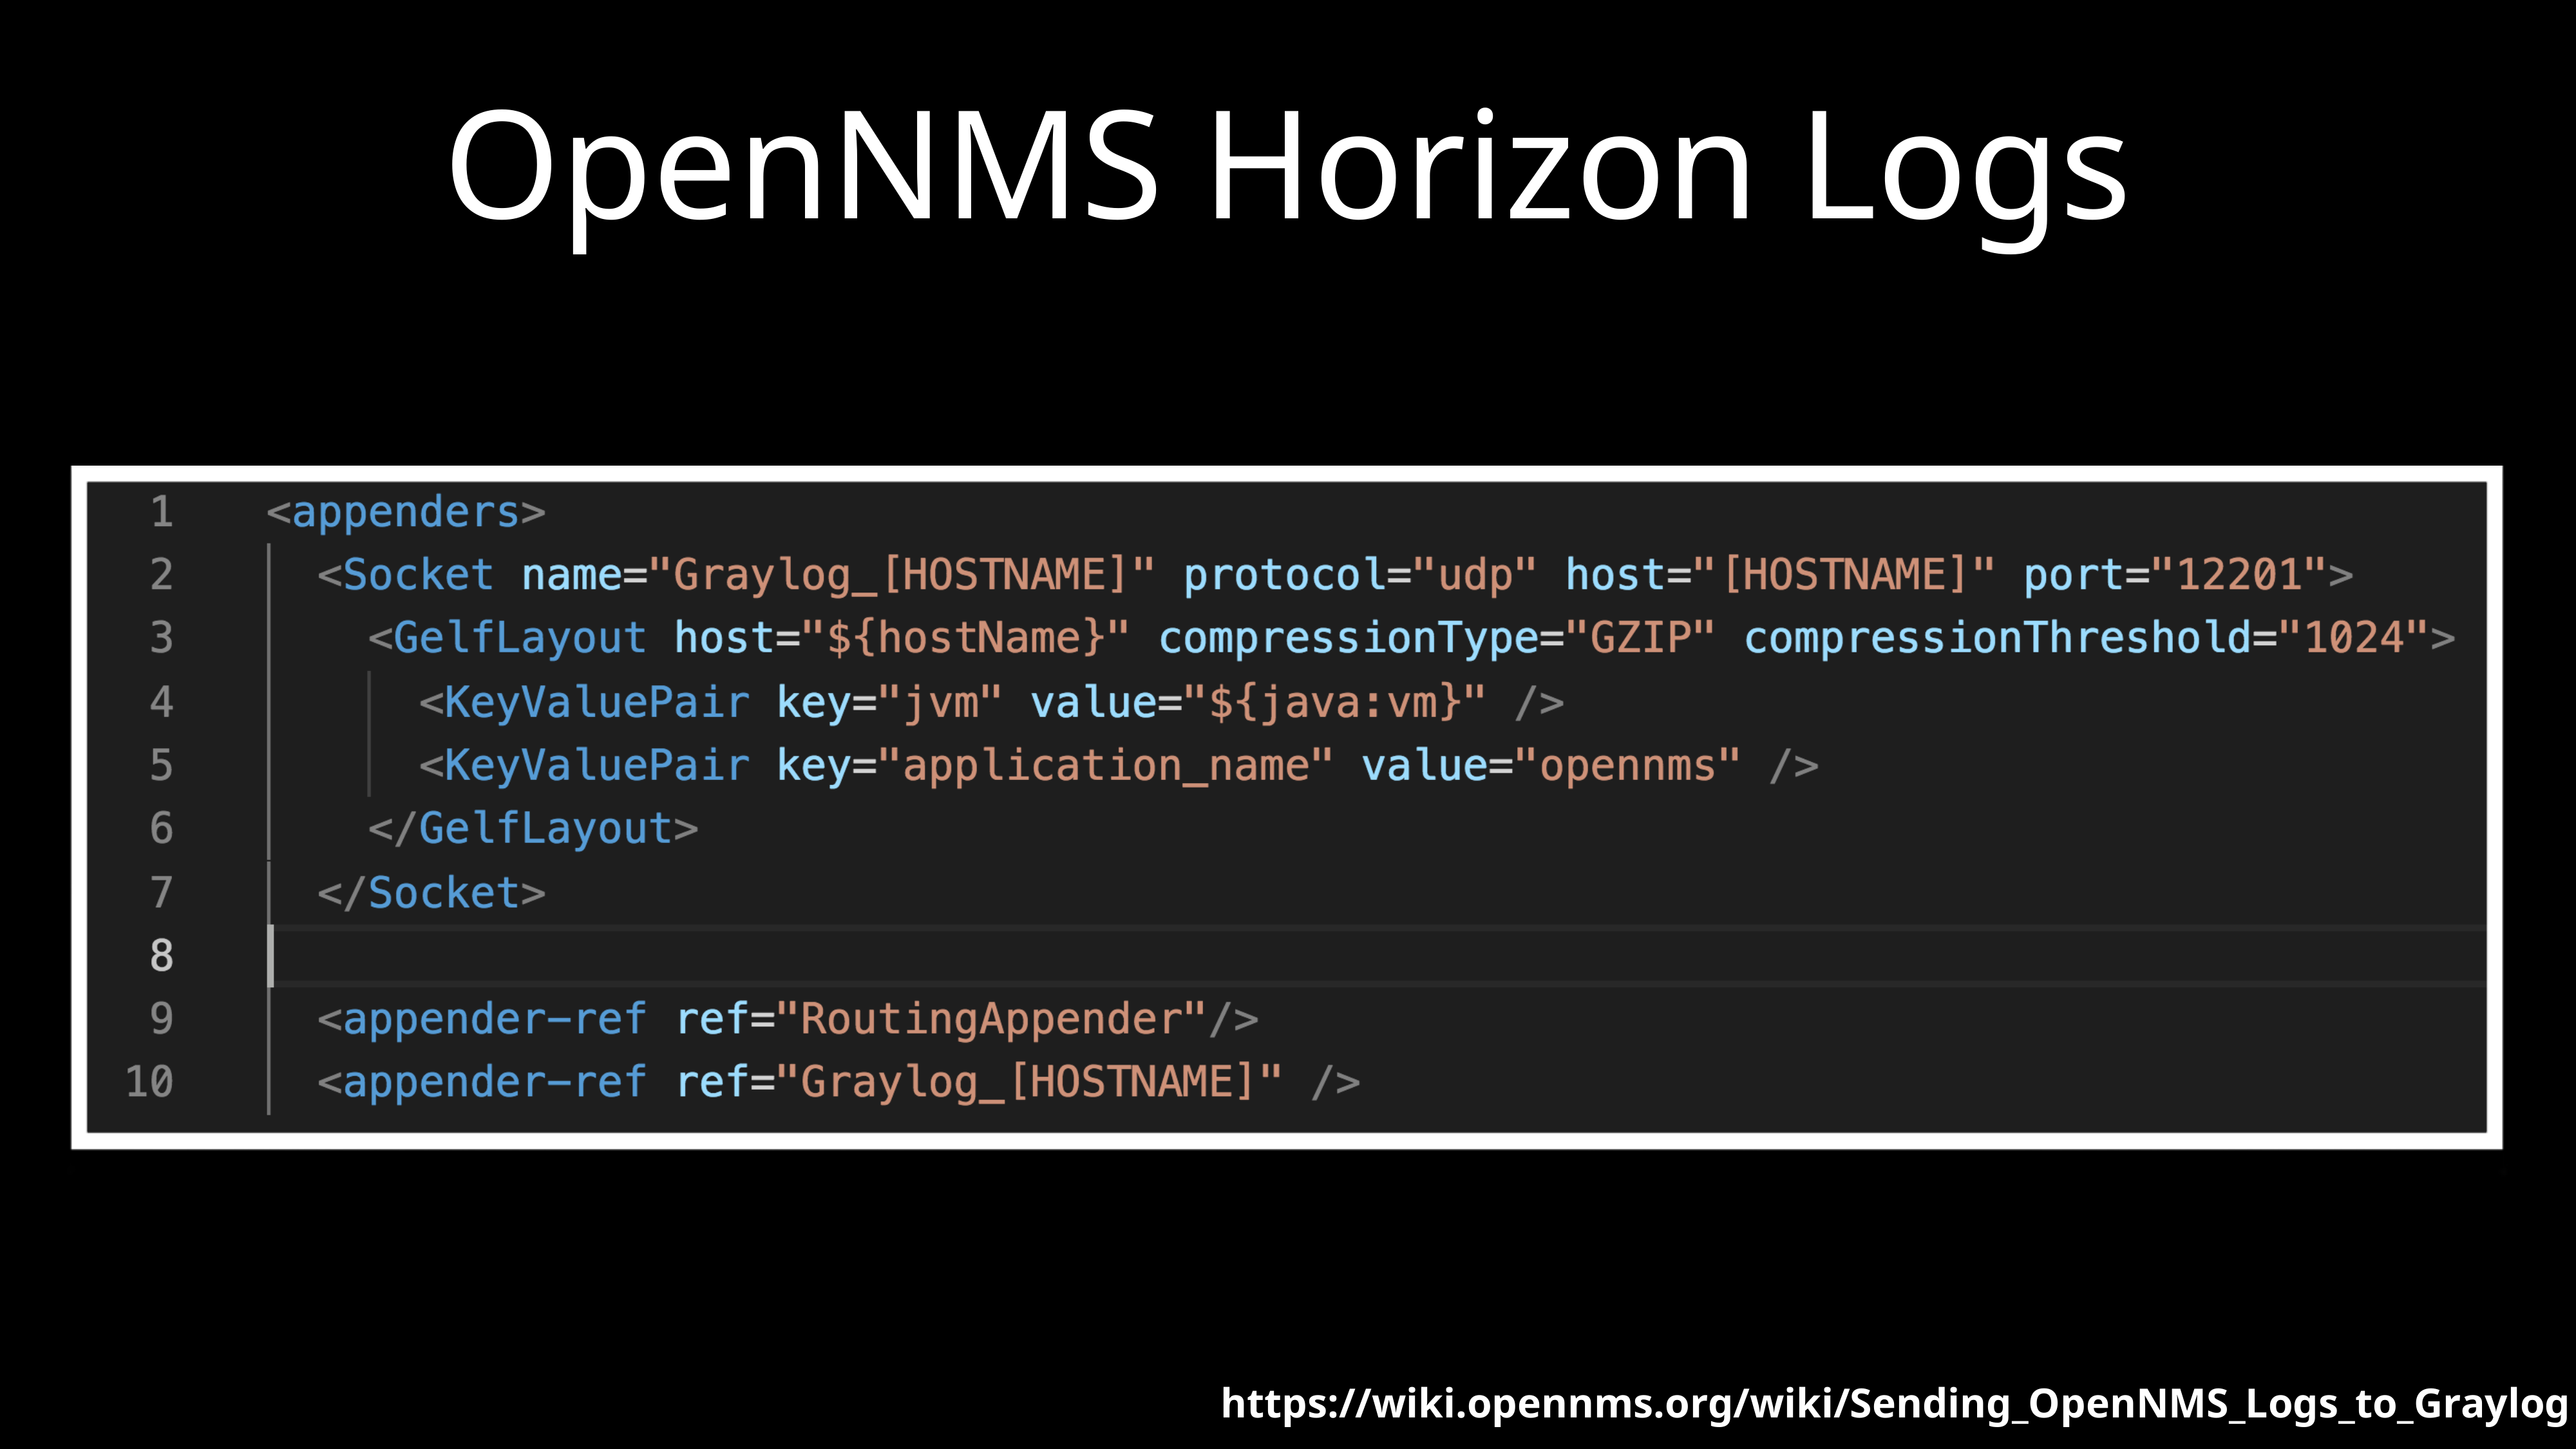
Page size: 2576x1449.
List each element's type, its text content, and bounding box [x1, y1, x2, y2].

title OpenNMS Horizon Logs [178, 37, 2398, 279]
text_box https://wiki.opennms.org/wiki/Sending_OpenNMS_Logs_to_Graylog [1215, 1372, 2576, 1432]
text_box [64, 466, 2512, 1182]
